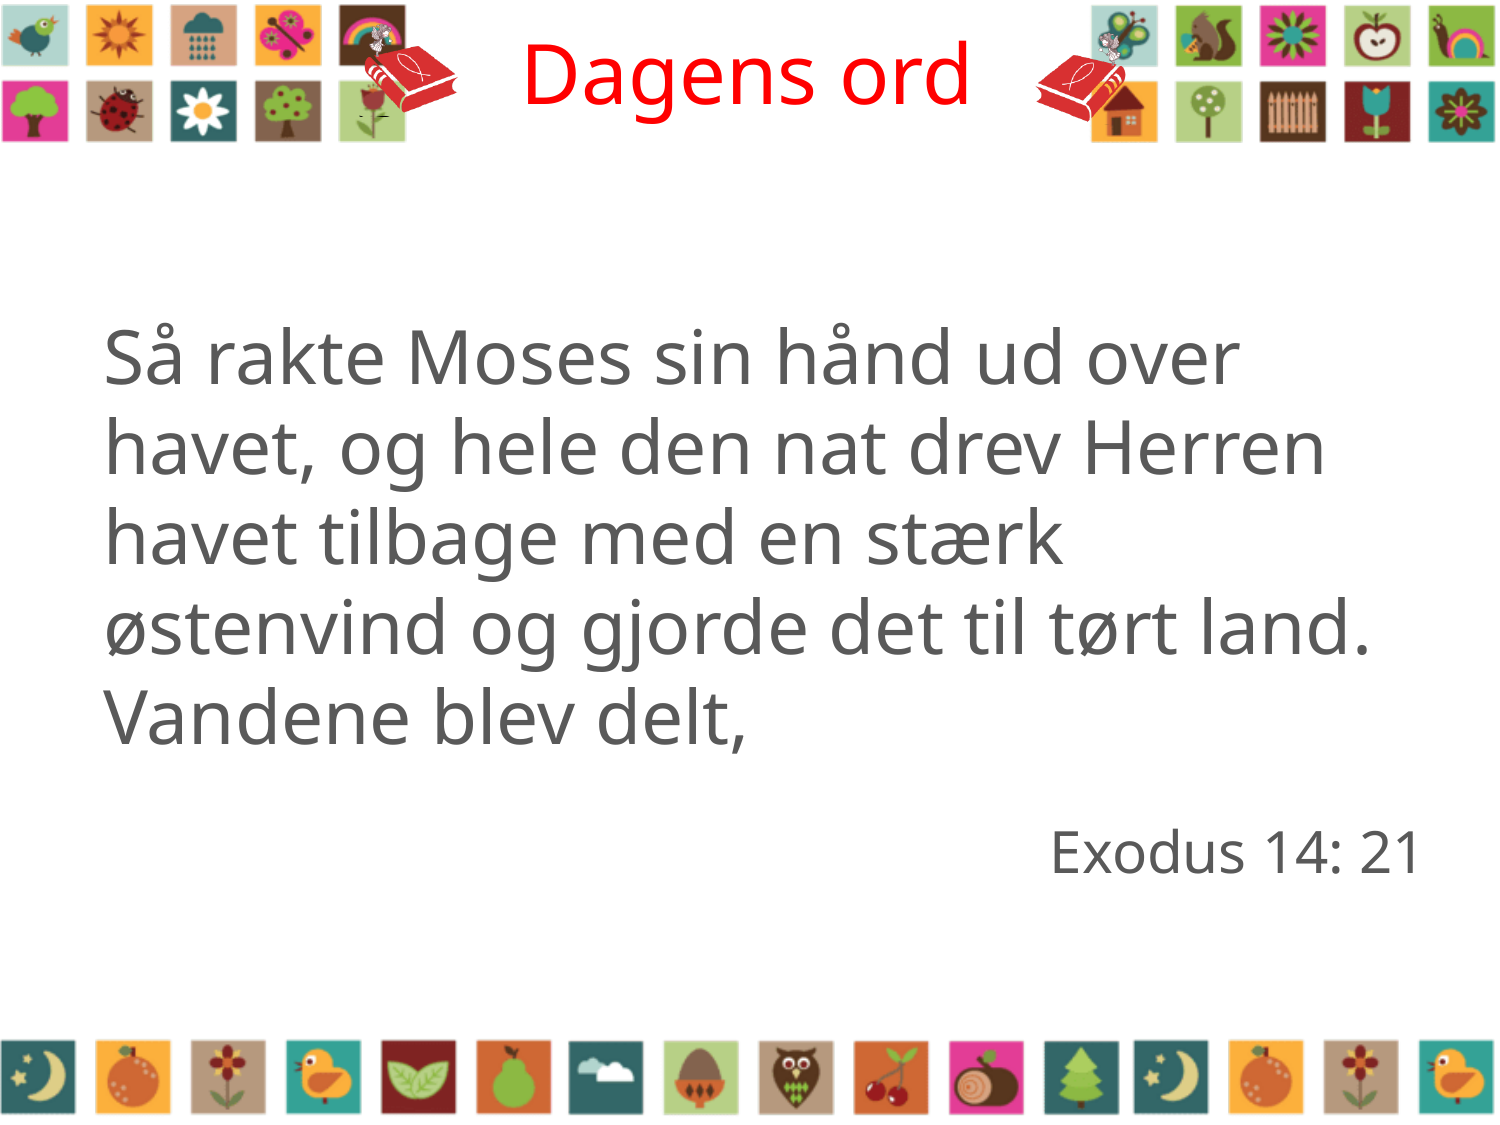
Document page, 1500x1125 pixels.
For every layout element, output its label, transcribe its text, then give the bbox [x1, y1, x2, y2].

text_box Så rakte Moses sin hånd ud over havet, og hele den nat drev Herren havet tilbage med en stærk østenvind og gjorde det til tørt land. Vandene blev delt, [88, 302, 1436, 768]
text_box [0, 1028, 1500, 1118]
picture [1003, 3, 1500, 150]
text_box Dagens ord [425, 13, 1078, 129]
picture [0, 3, 490, 150]
text_box Exodus 14: 21 [808, 807, 1441, 893]
